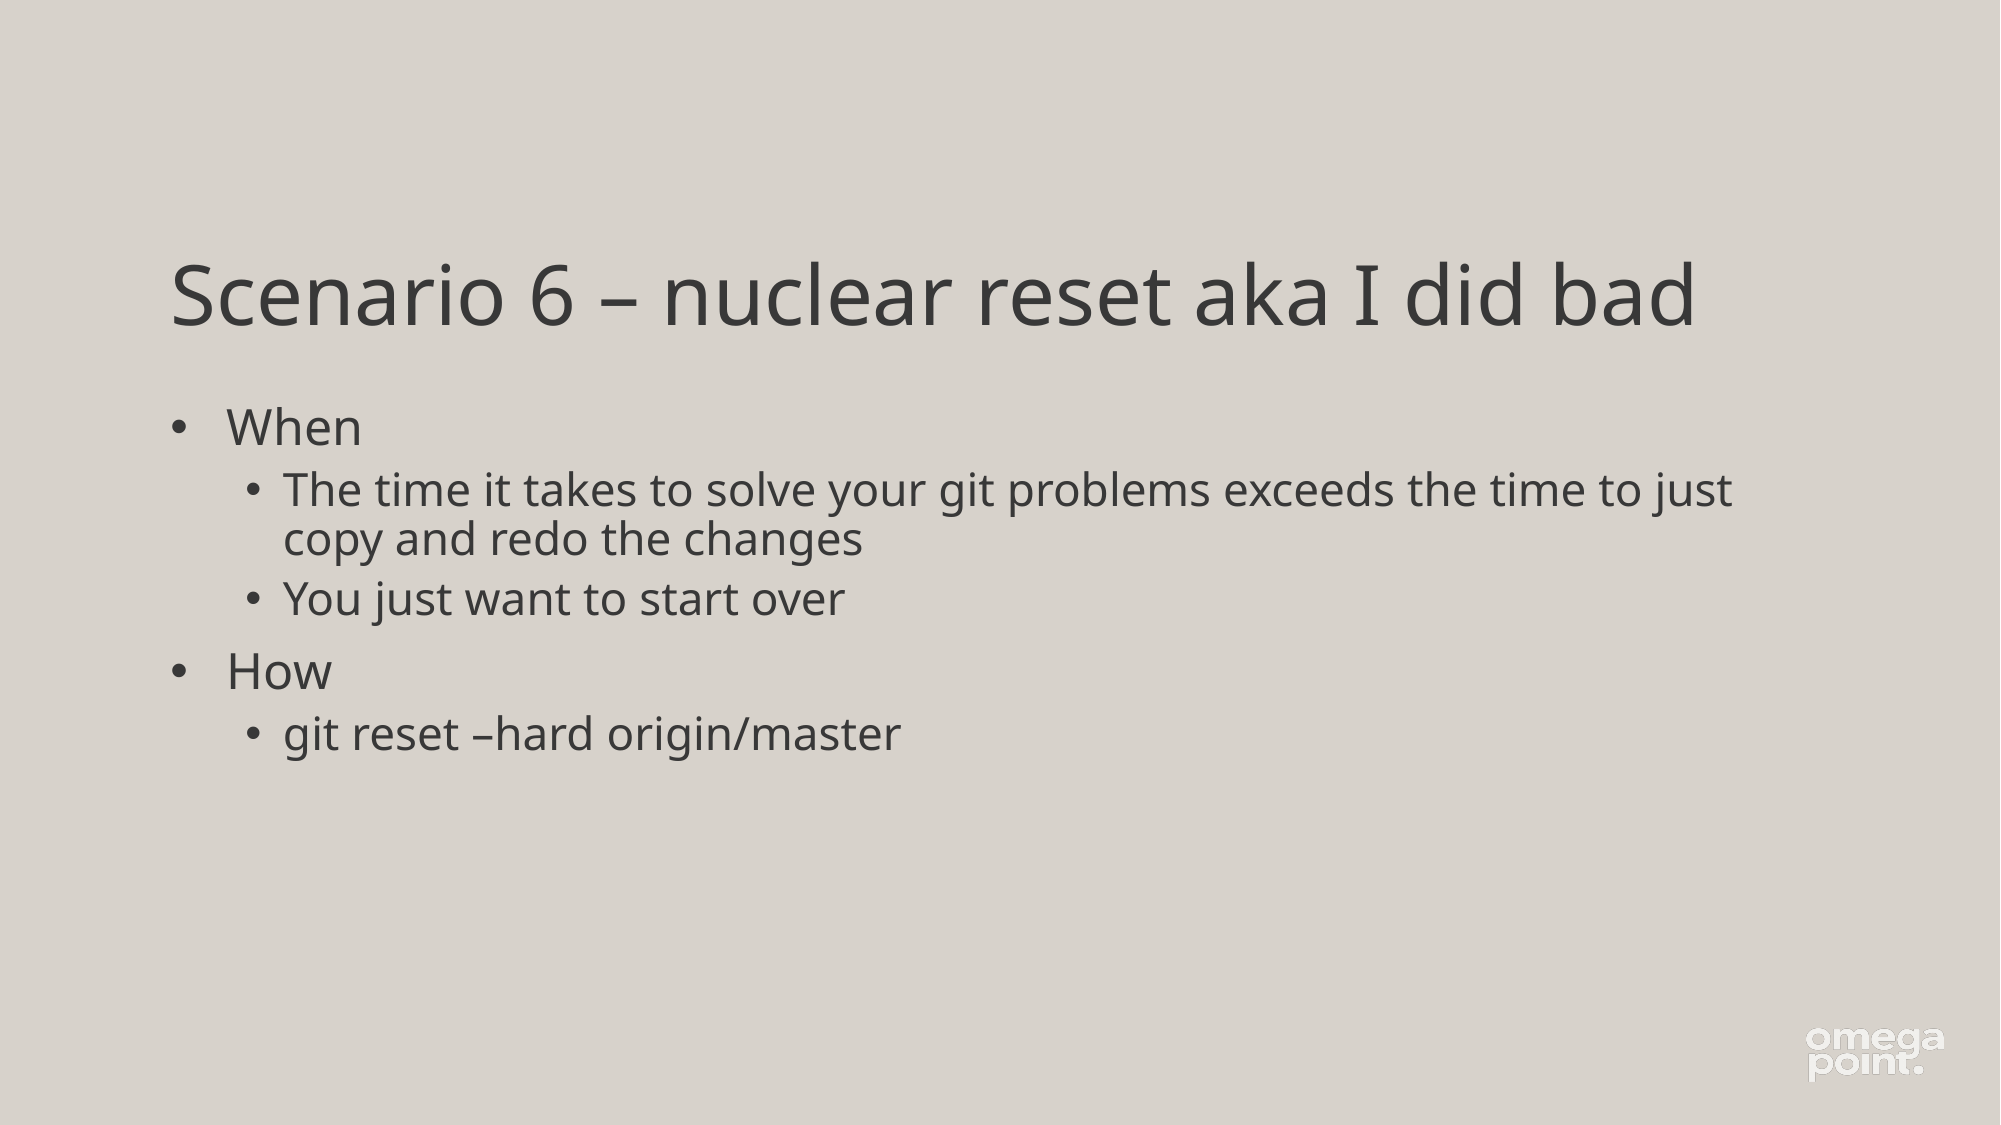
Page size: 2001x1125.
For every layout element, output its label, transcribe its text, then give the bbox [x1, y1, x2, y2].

list When The time it takes to solve your git problems exceeds the time to just copy and redo the changes You just want to start over How git reset –hard origin/master [155, 394, 1845, 1044]
title Scenario 6 – nuclear reset aka I did bad [155, 61, 1845, 351]
